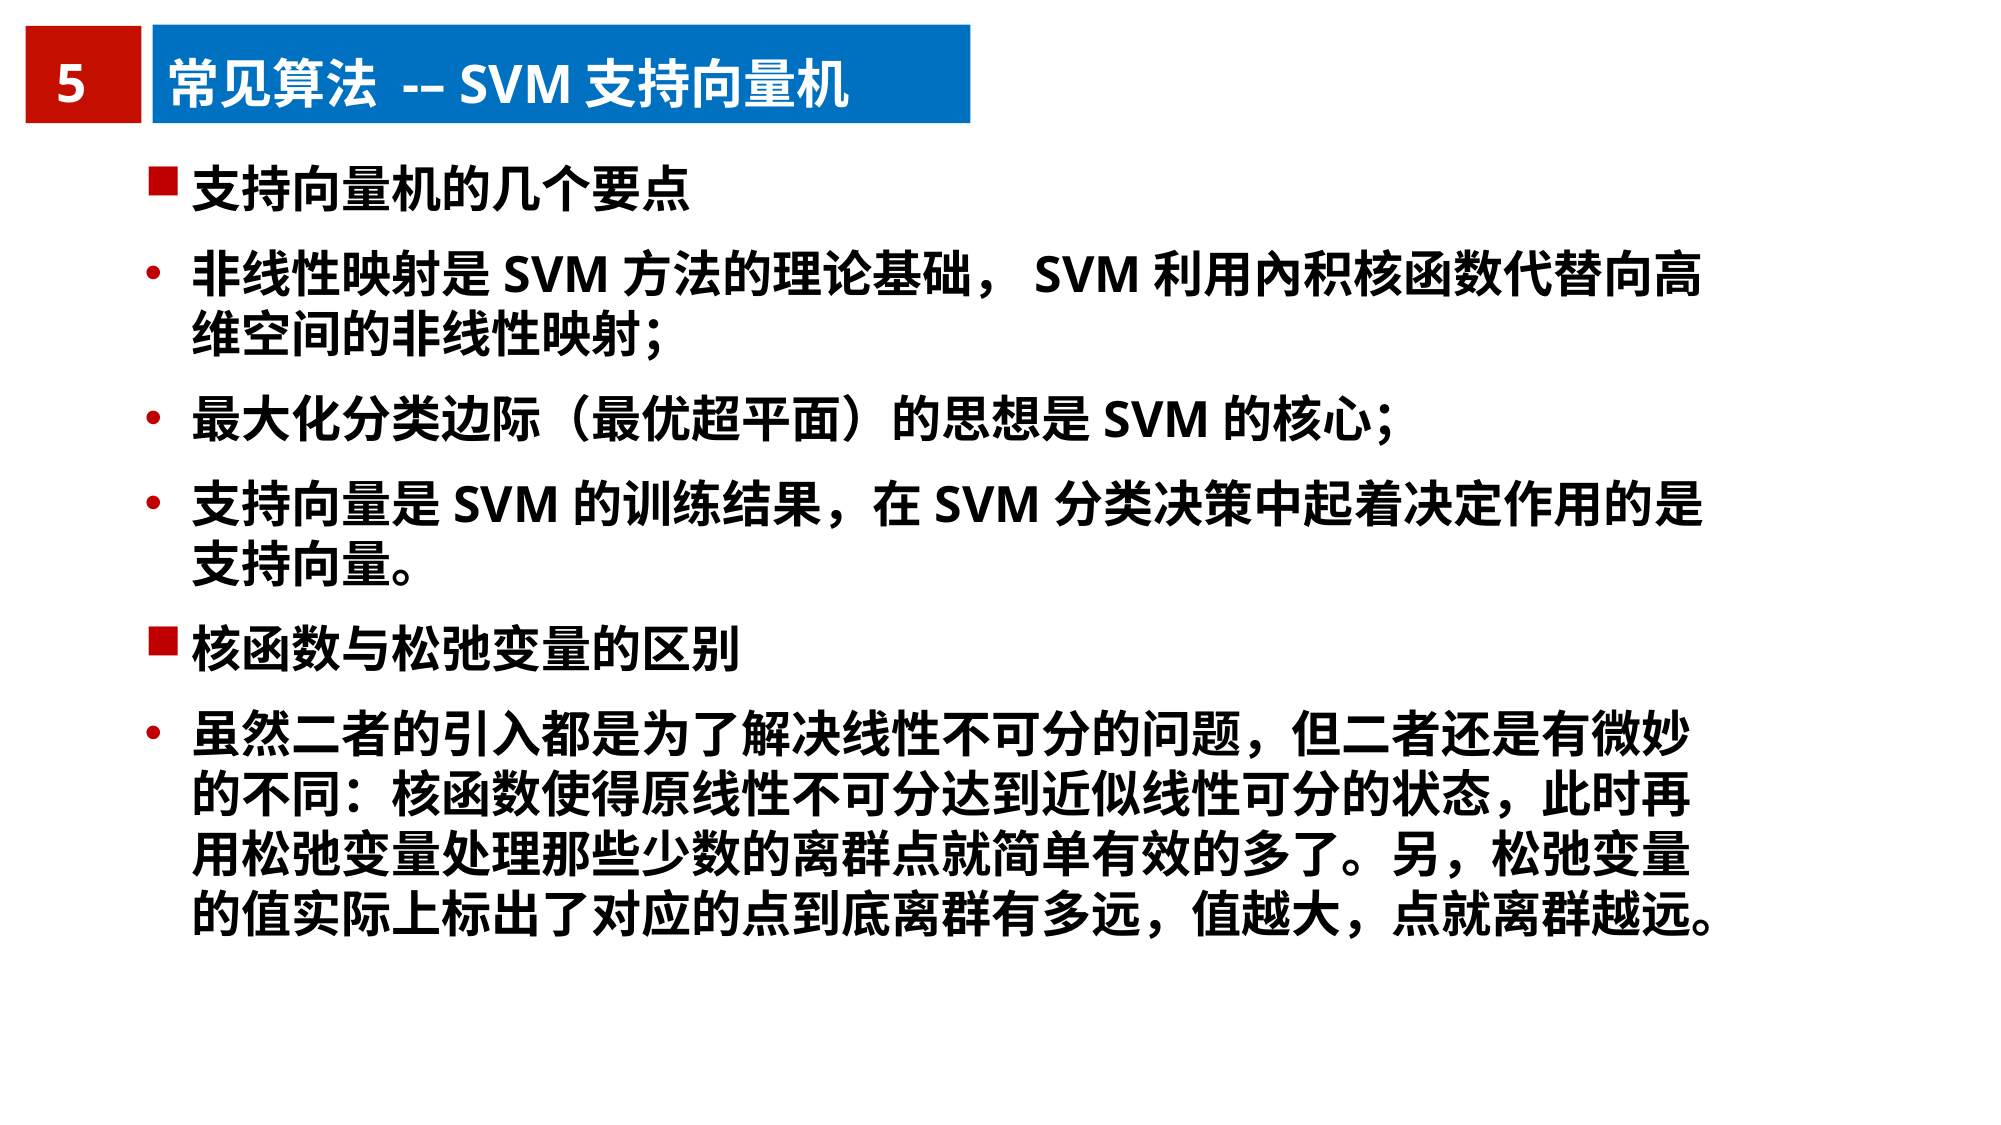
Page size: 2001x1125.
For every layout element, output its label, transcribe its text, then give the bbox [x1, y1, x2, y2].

list 常见算法 -– SVM支持向量机 [151, 50, 1013, 124]
text_box 支持向量机的几个要点 非线性映射是SVM方法的理论基础，SVM利用內积核函数代替向高维空间的非线性映射； 最大化分类边际（最优超平面）的思想是SVM的核心； 支持向量是SVM的训练结果，在SVM分类决策中起着决定作用的是支持向量。 核函数与松弛变量的区别 虽然二者的引入都是为了解决线性不可分的问题，但二者还是有微妙的不同：核函数使得原线性不可分达到近似线性可分的状态，此时再用松弛变量处理那些少数的离群点就简单有效的多了。另，松弛变量的值实际上标出了对应的点到底离群有多远，值越大，点就离群越远。 [129, 149, 1749, 950]
list 5 [41, 49, 138, 122]
